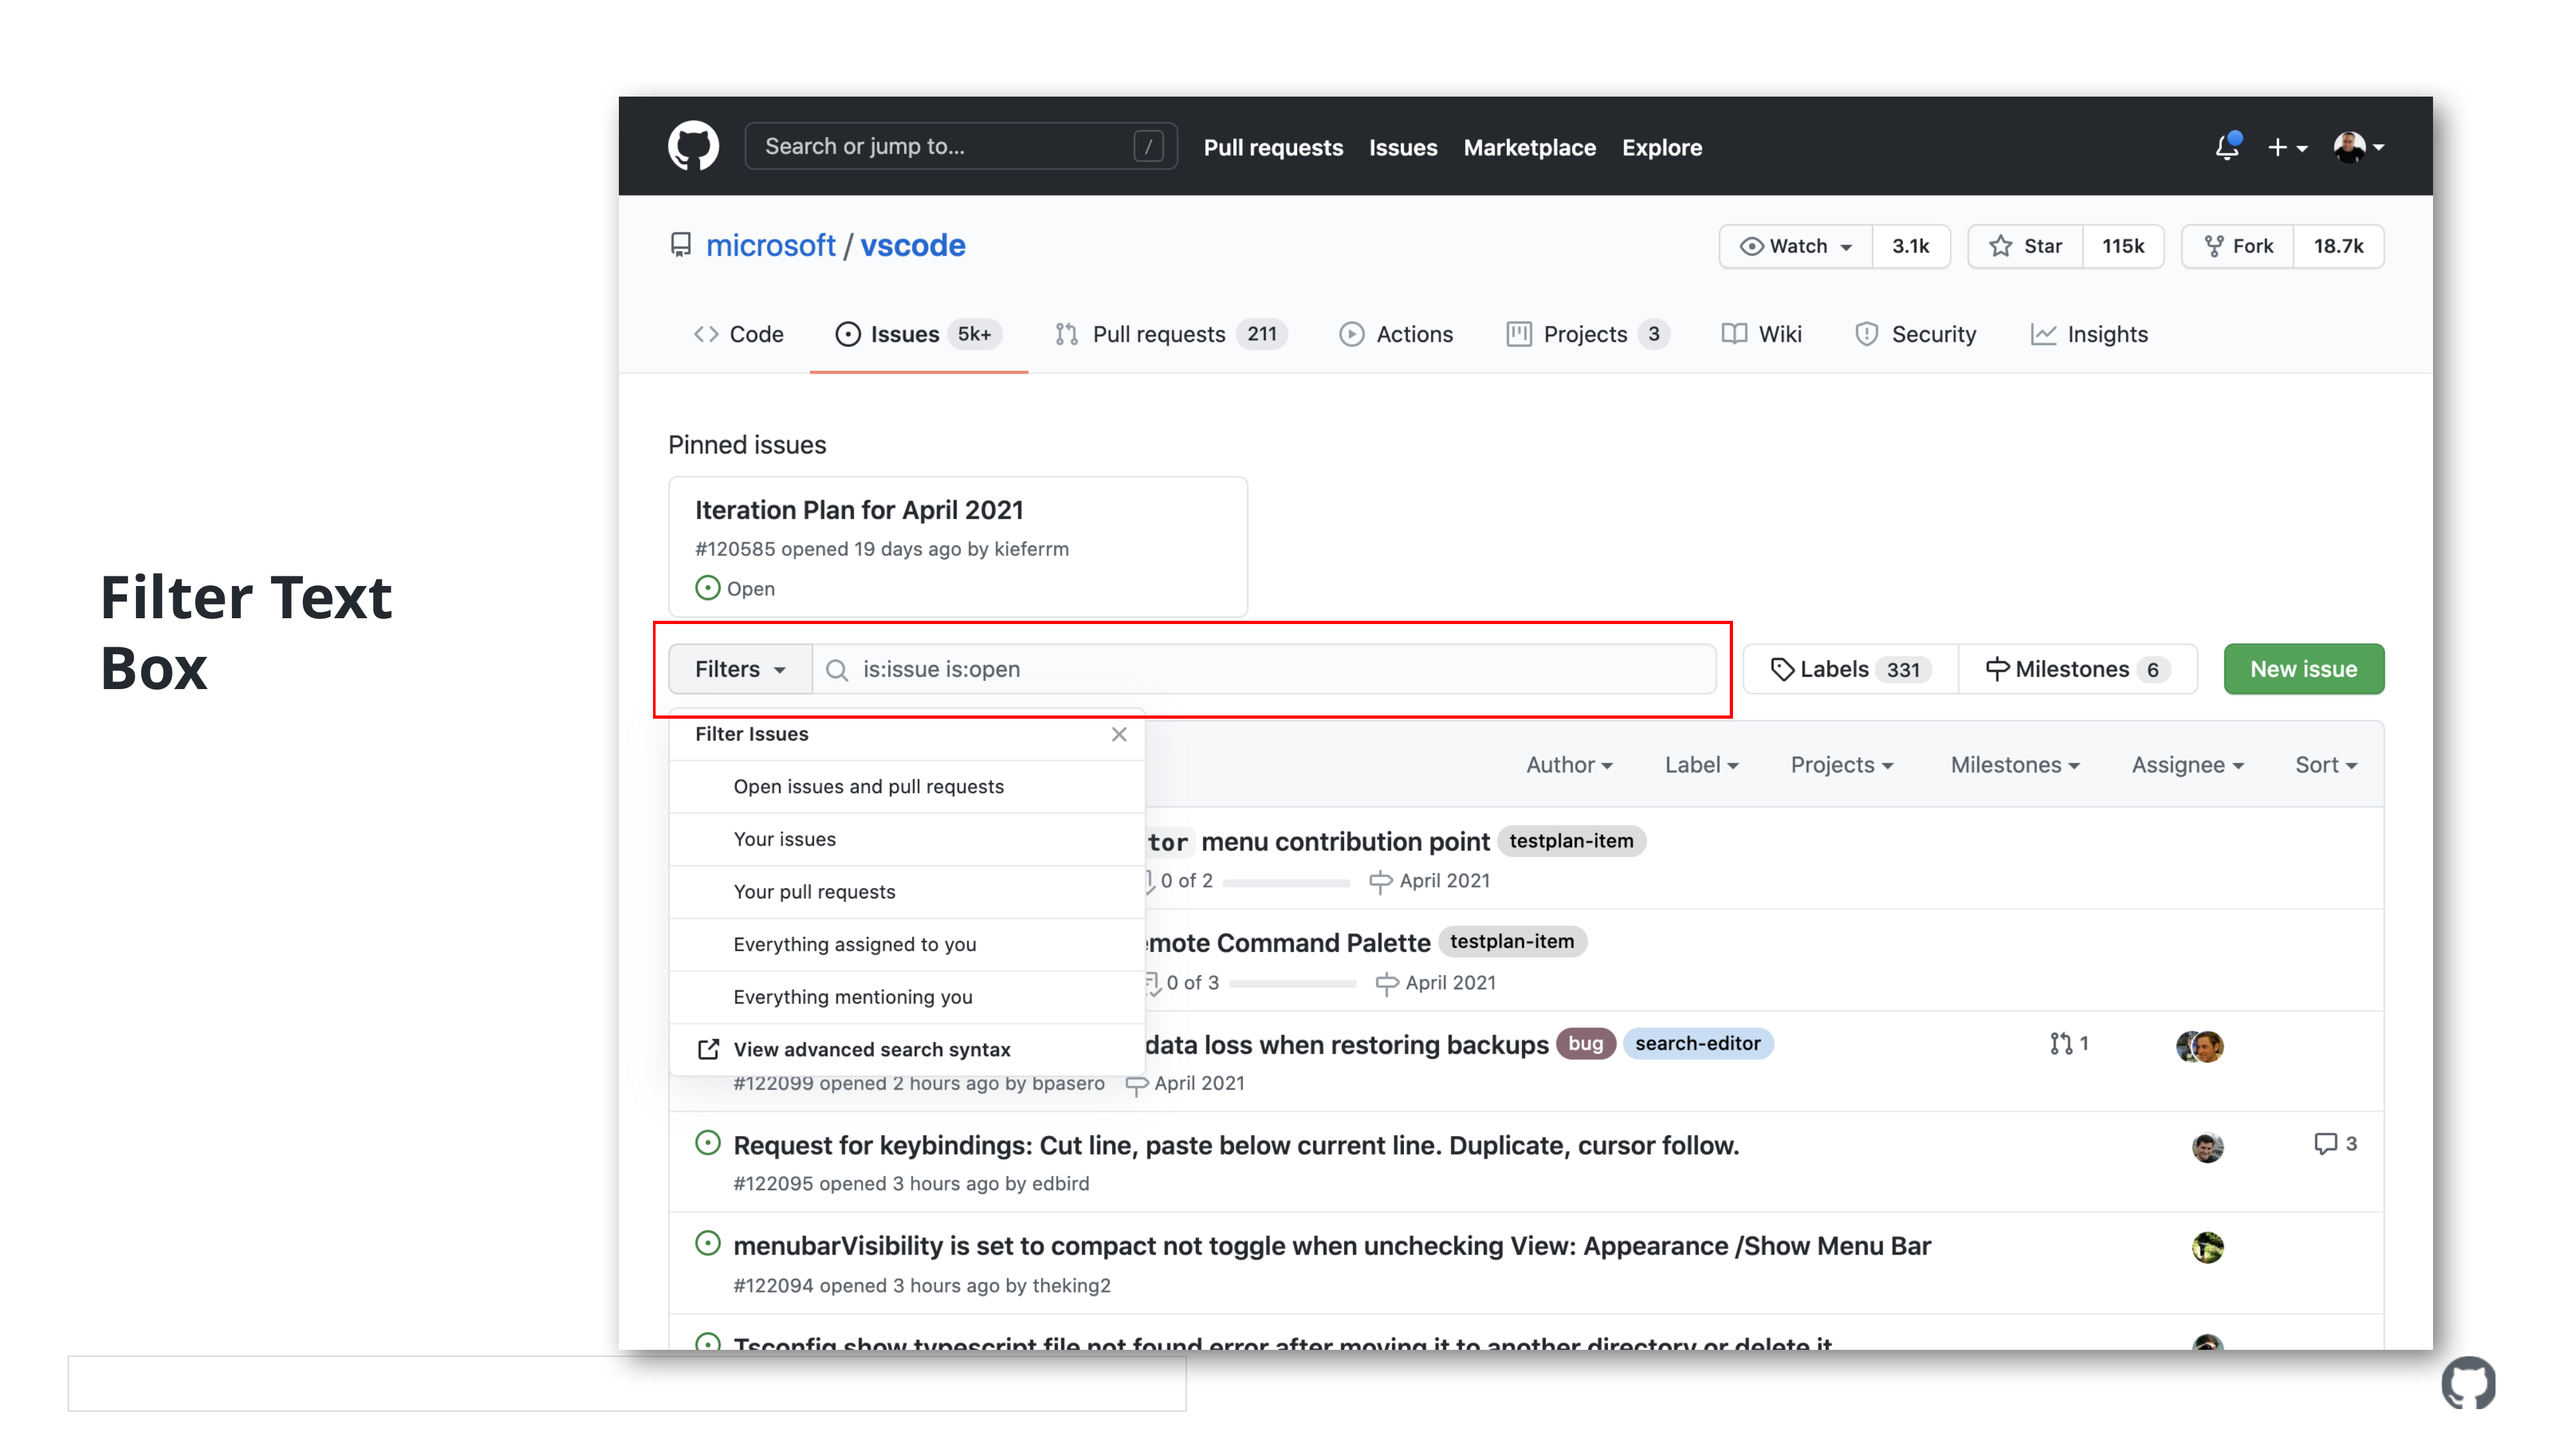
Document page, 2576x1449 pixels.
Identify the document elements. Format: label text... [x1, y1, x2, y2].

text_box Filter Text Box [73, 275, 539, 986]
picture [619, 97, 2433, 1350]
